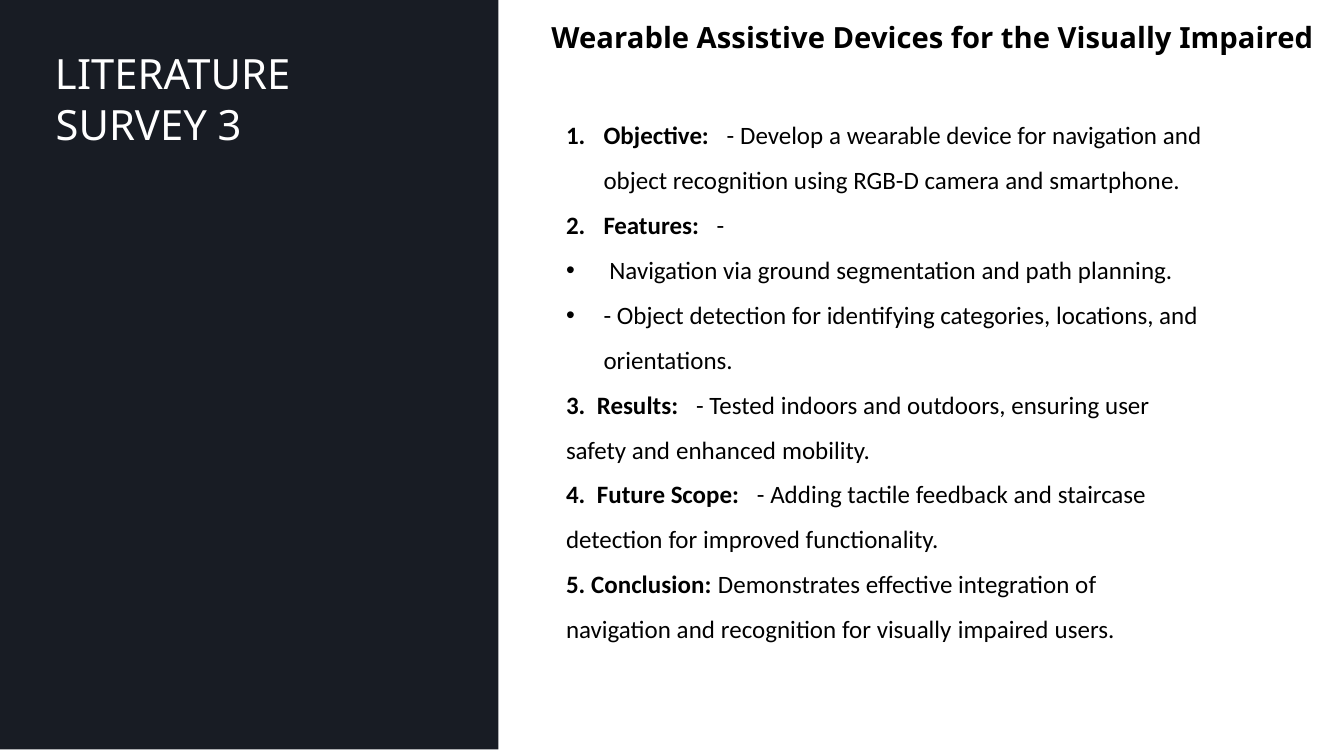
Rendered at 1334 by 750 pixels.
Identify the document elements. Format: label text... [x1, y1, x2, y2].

title LITERATURE SURVEY 3 [52, 46, 404, 174]
text_box Objective: - Develop a wearable device for navigation and object recognition using RGB-D camera and smartphone. Features: - Navigation via ground segmentation and path planning. - Object detection for identifying categories, locations, and orientations. 3. Results: - Tested indoors and outdoors, ensuring user safety and enhanced mobility. 4. Future Scope: - Adding tactile feedback and staircase detection for improved functionality. 5. Conclusion: Demonstrates effective integration of navigation and recognition for visually impaired users. [551, 97, 1219, 651]
text_box Wearable Assistive Devices for the Visually Impaired [529, 12, 1334, 63]
text_box [0, 0, 499, 750]
